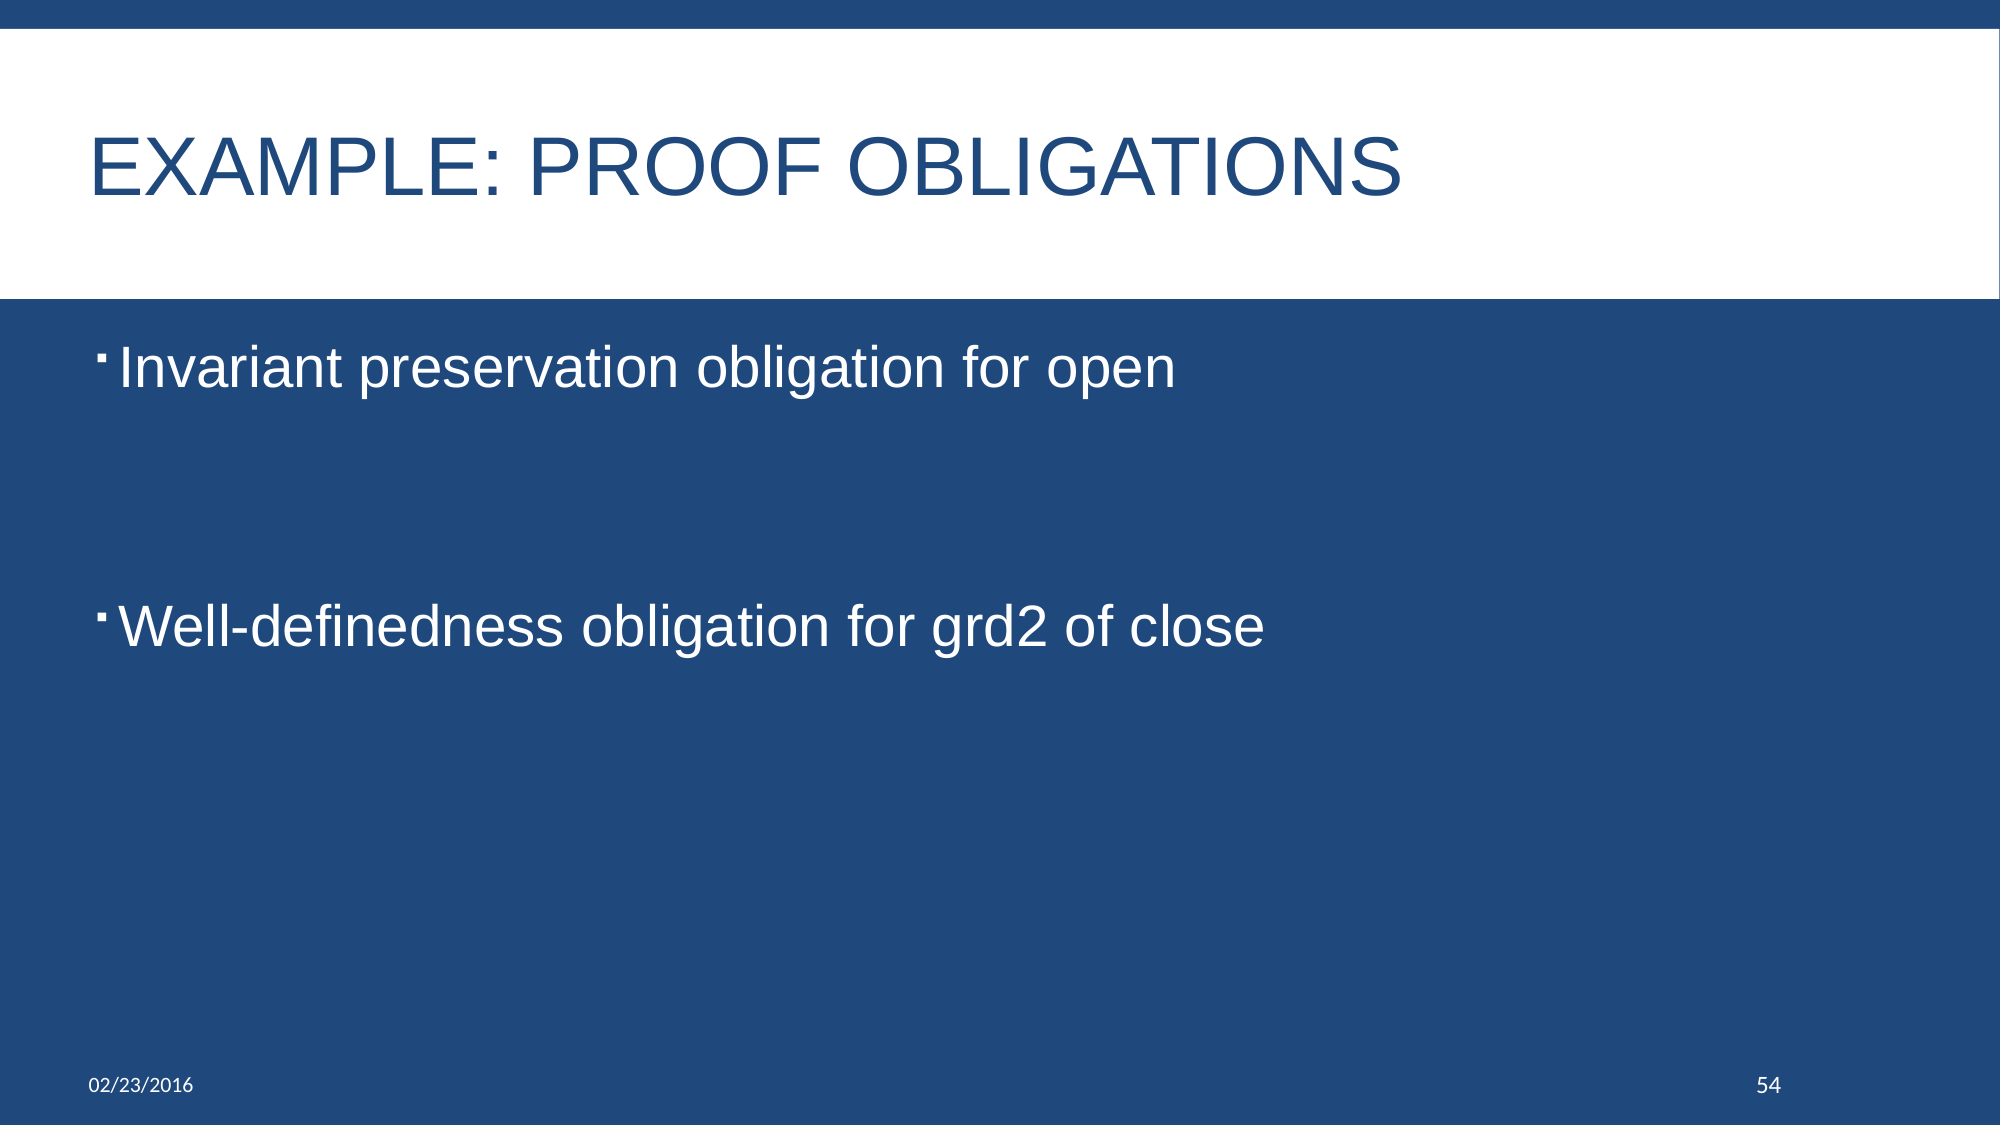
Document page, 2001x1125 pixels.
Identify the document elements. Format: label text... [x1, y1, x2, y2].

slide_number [73, 1053, 690, 1114]
slide_number 54 [1748, 1053, 1924, 1114]
title Example: Proof obligations [73, 46, 1924, 295]
